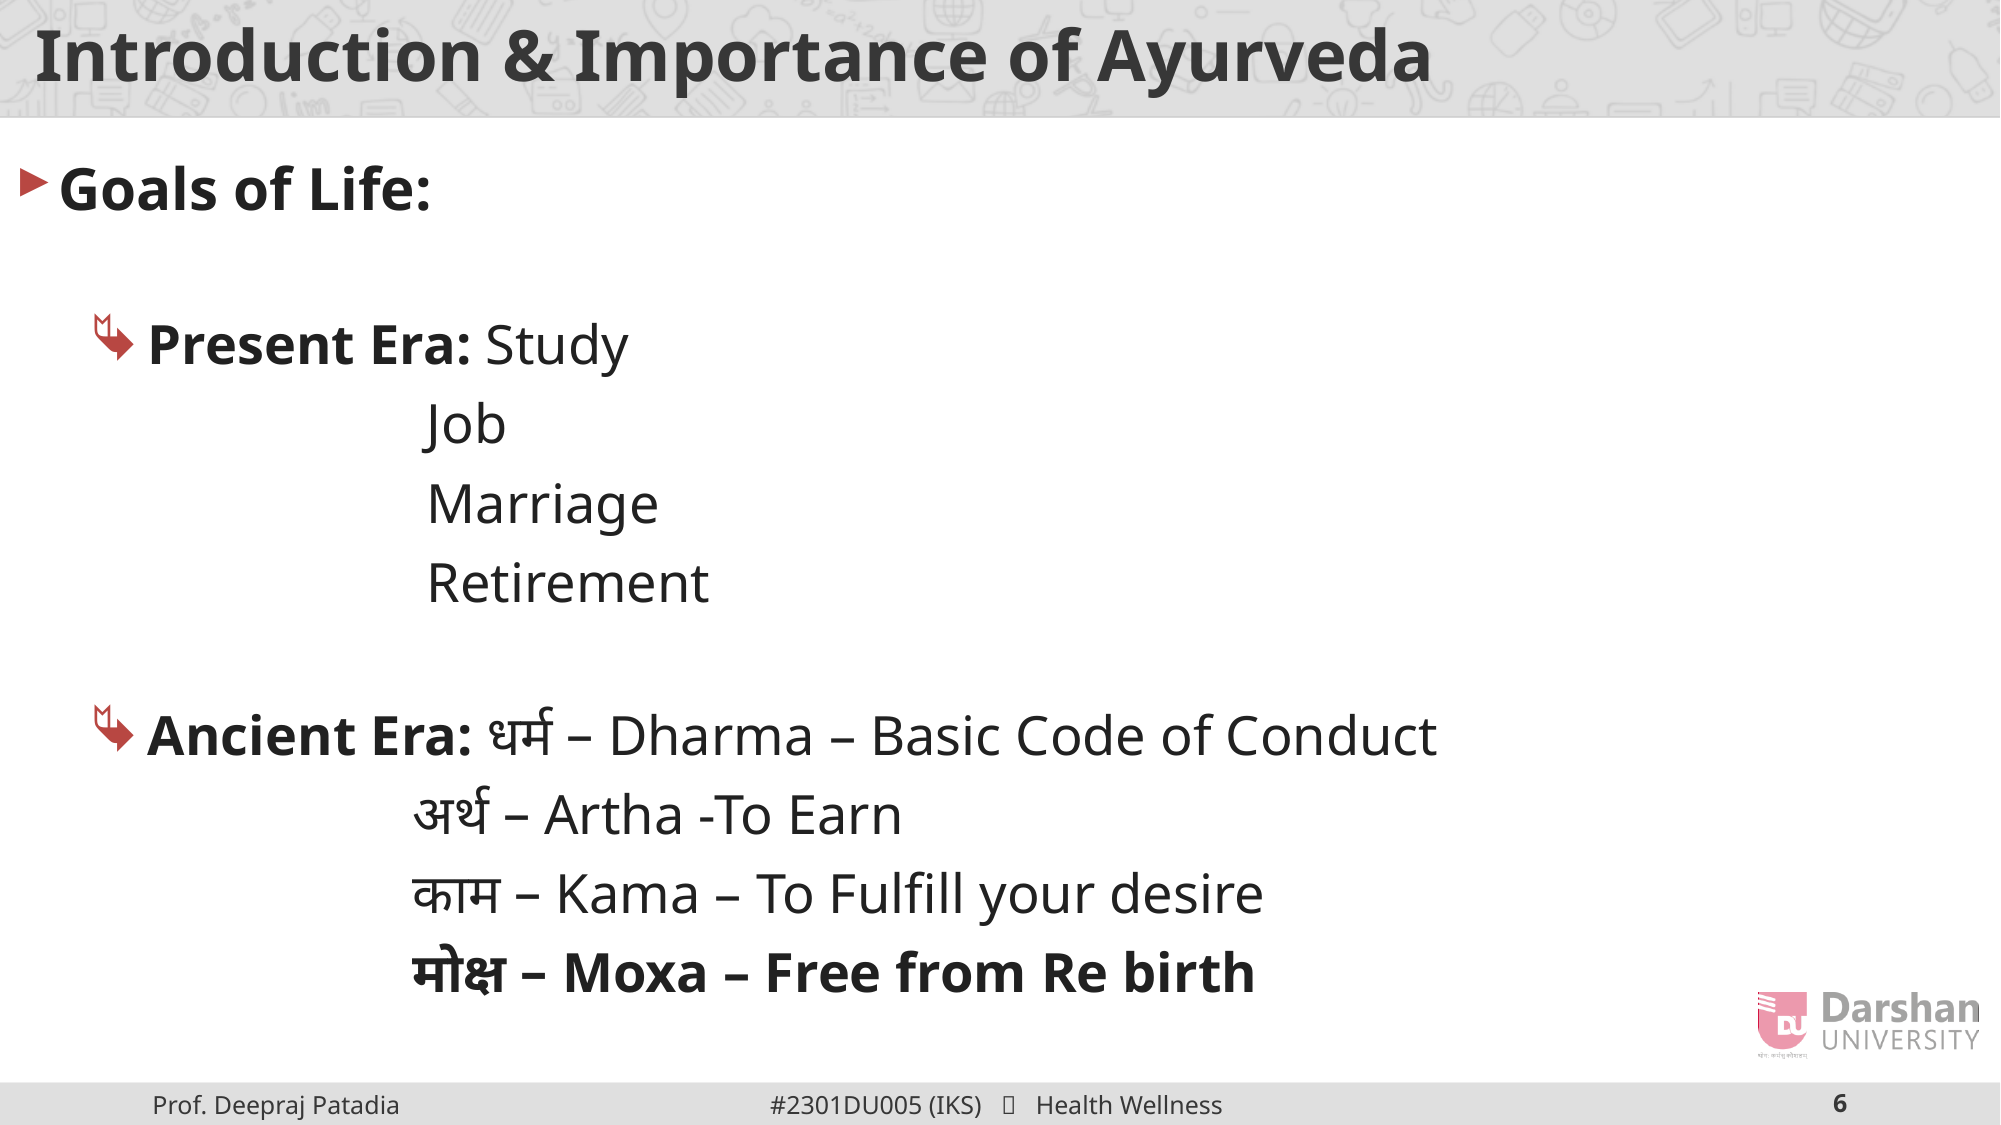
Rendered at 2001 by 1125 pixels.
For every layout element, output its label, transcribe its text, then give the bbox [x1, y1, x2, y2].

title Introduction & Importance of Ayurveda [0, 0, 2000, 117]
list Goals of Life: Present Era: Study Job Marriage Retirement Ancient Era: धर्म – Dharma – Basic Code of Conduct अर्थ – Artha -To Earn काम – Kama – To Fulfill your desire मोक्ष – Moxa – Free from Re birth [0, 153, 2000, 1071]
